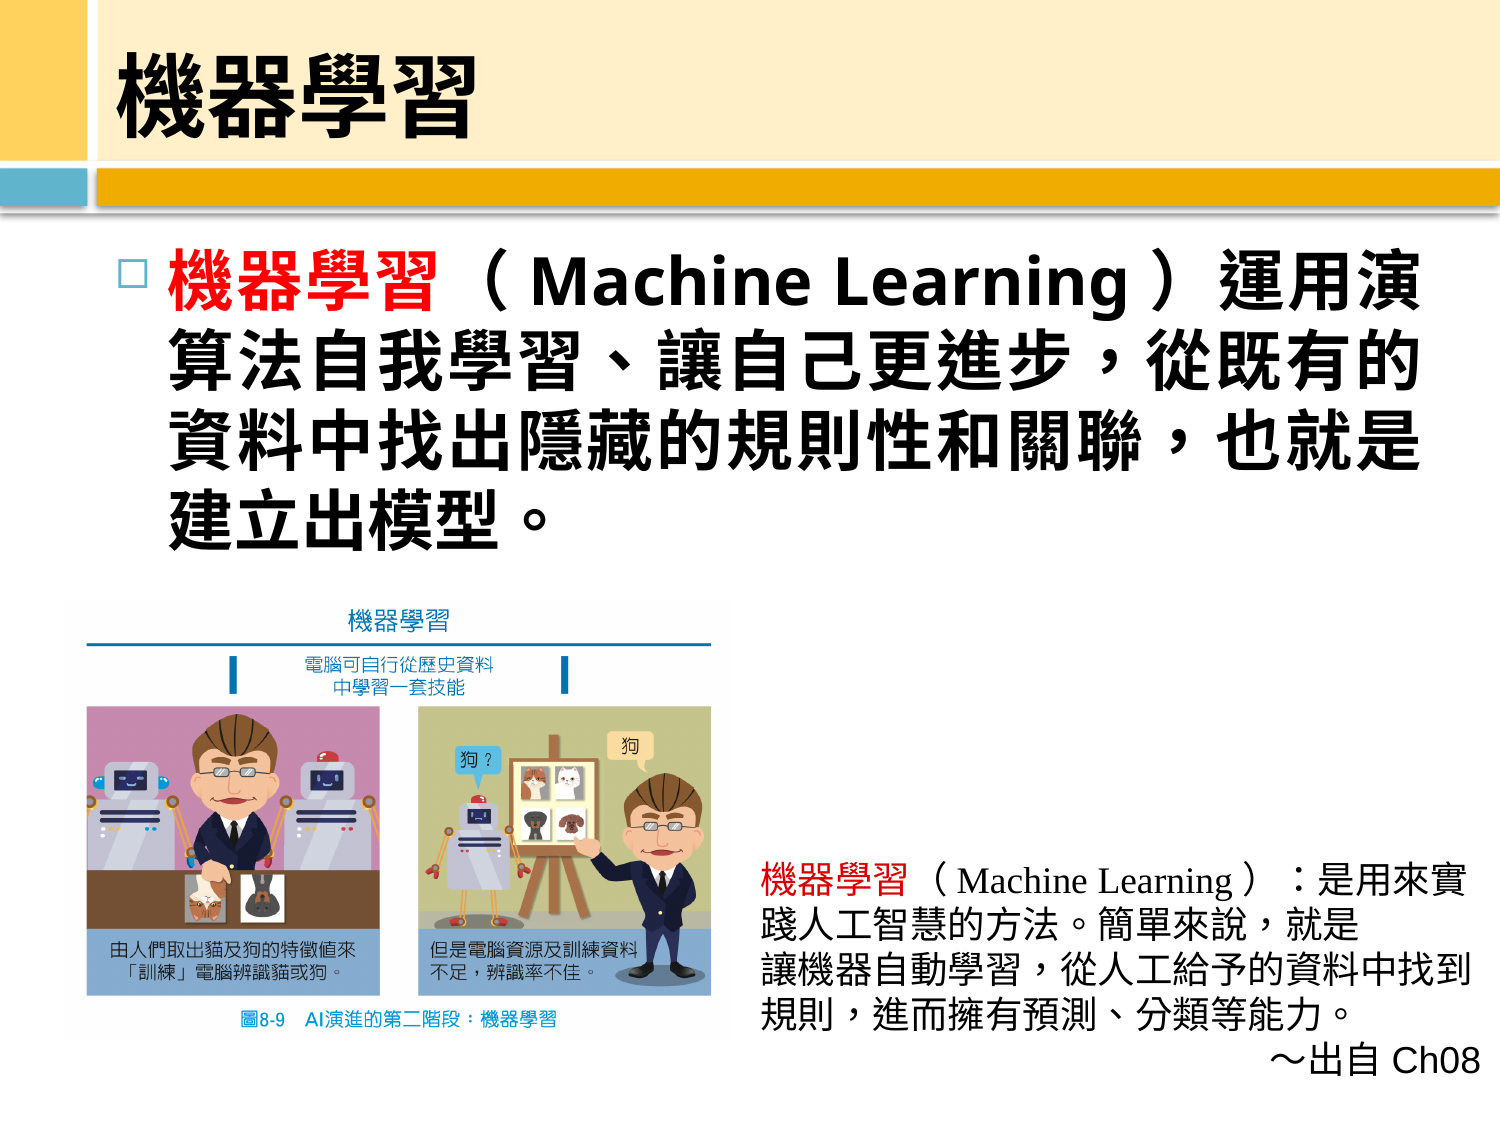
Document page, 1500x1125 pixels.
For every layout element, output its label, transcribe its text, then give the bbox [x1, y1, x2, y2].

title 機器學習 [100, 26, 1438, 161]
picture [61, 593, 732, 1042]
list 機器學習（Machine Learning）運用演算法自我學習、讓自己更進步，從既有的資料中找出隱藏的規則性和關聯，也就是建立出模型。 [100, 231, 1438, 1024]
text_box 機器學習（Machine Learning）：是用來實踐人工智慧的方法。簡單來說，就是 讓機器自動學習，從人工給予的資料中找到規則，進而擁有預測、分類等能力。 ～出自Ch08 [745, 848, 1496, 1089]
